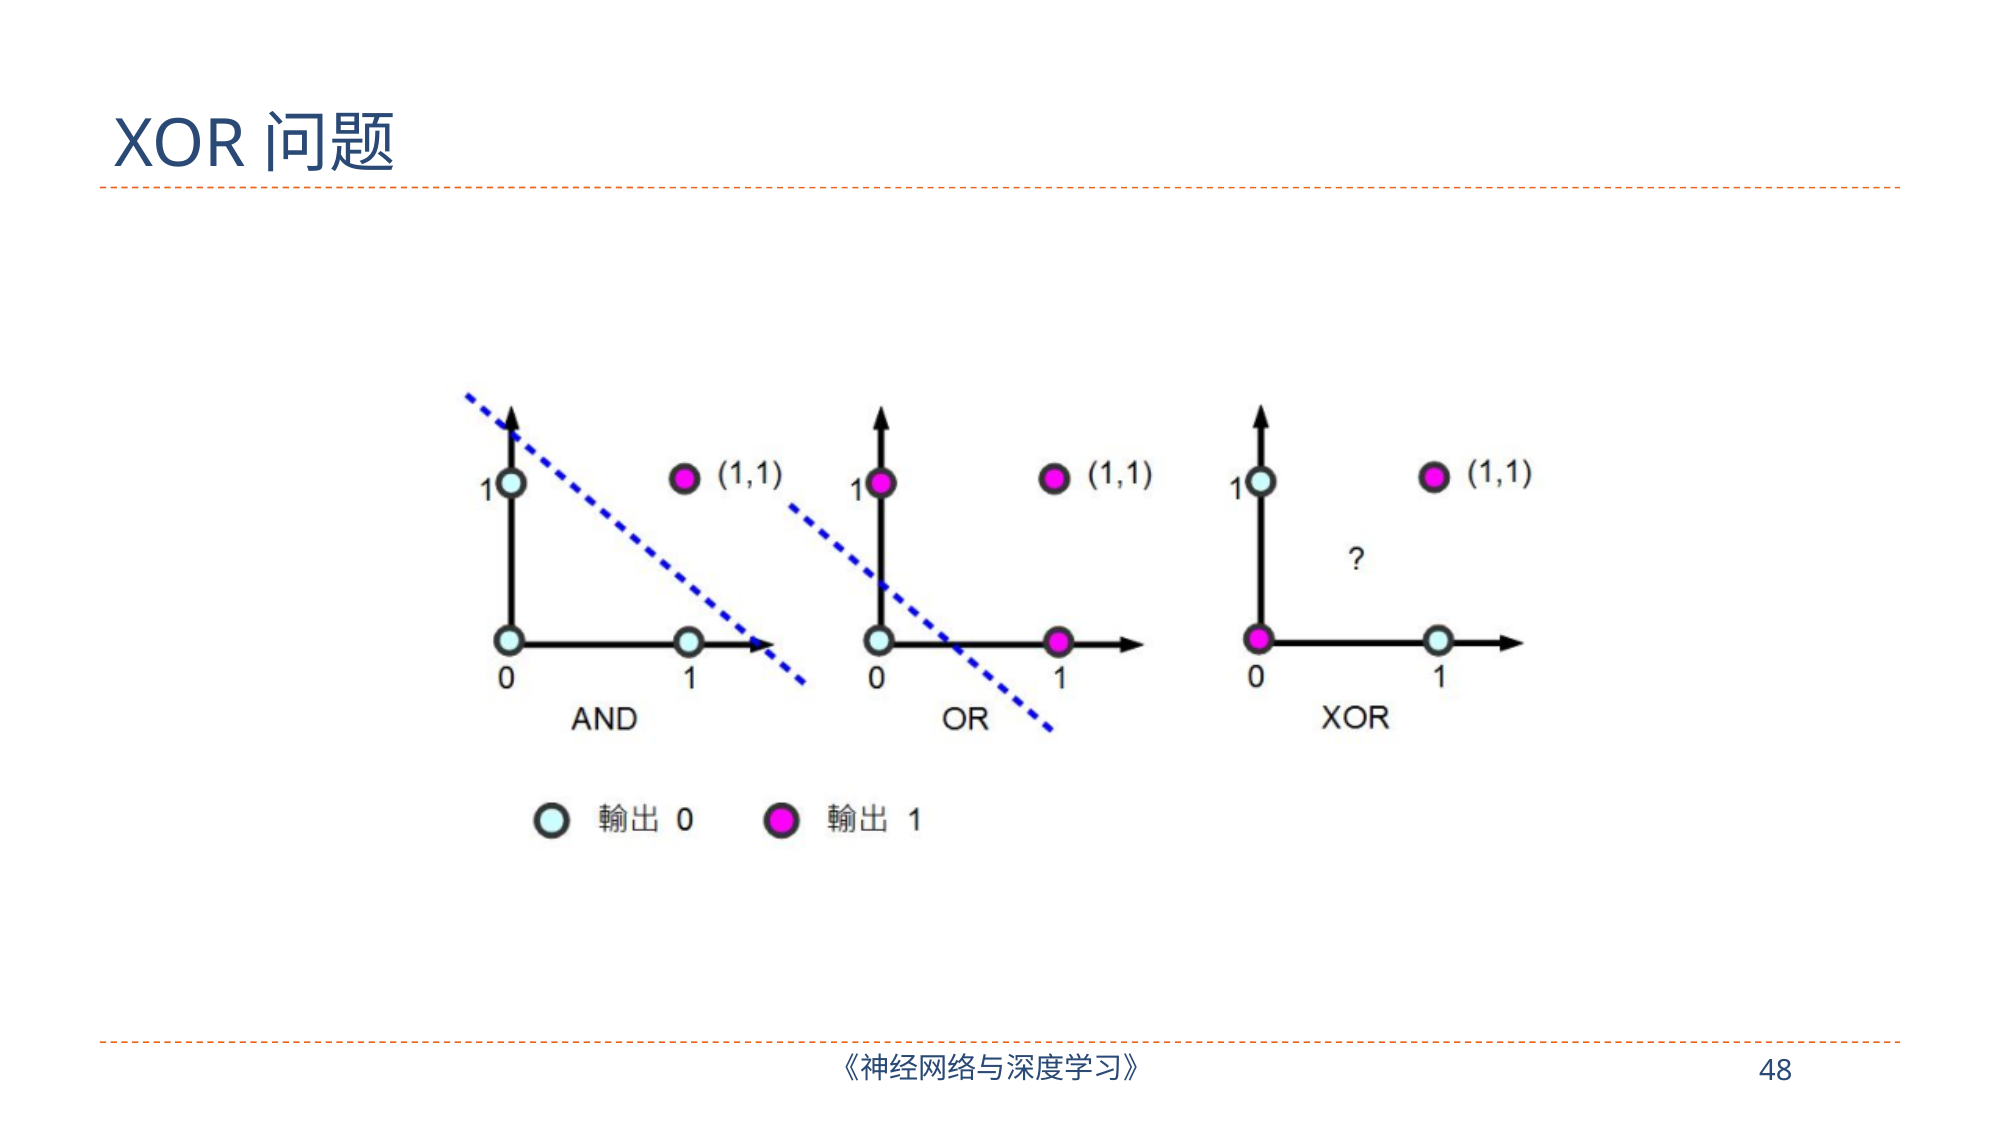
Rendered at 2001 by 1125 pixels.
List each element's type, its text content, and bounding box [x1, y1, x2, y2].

title XOR问题 [99, 24, 1900, 188]
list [406, 342, 1594, 867]
